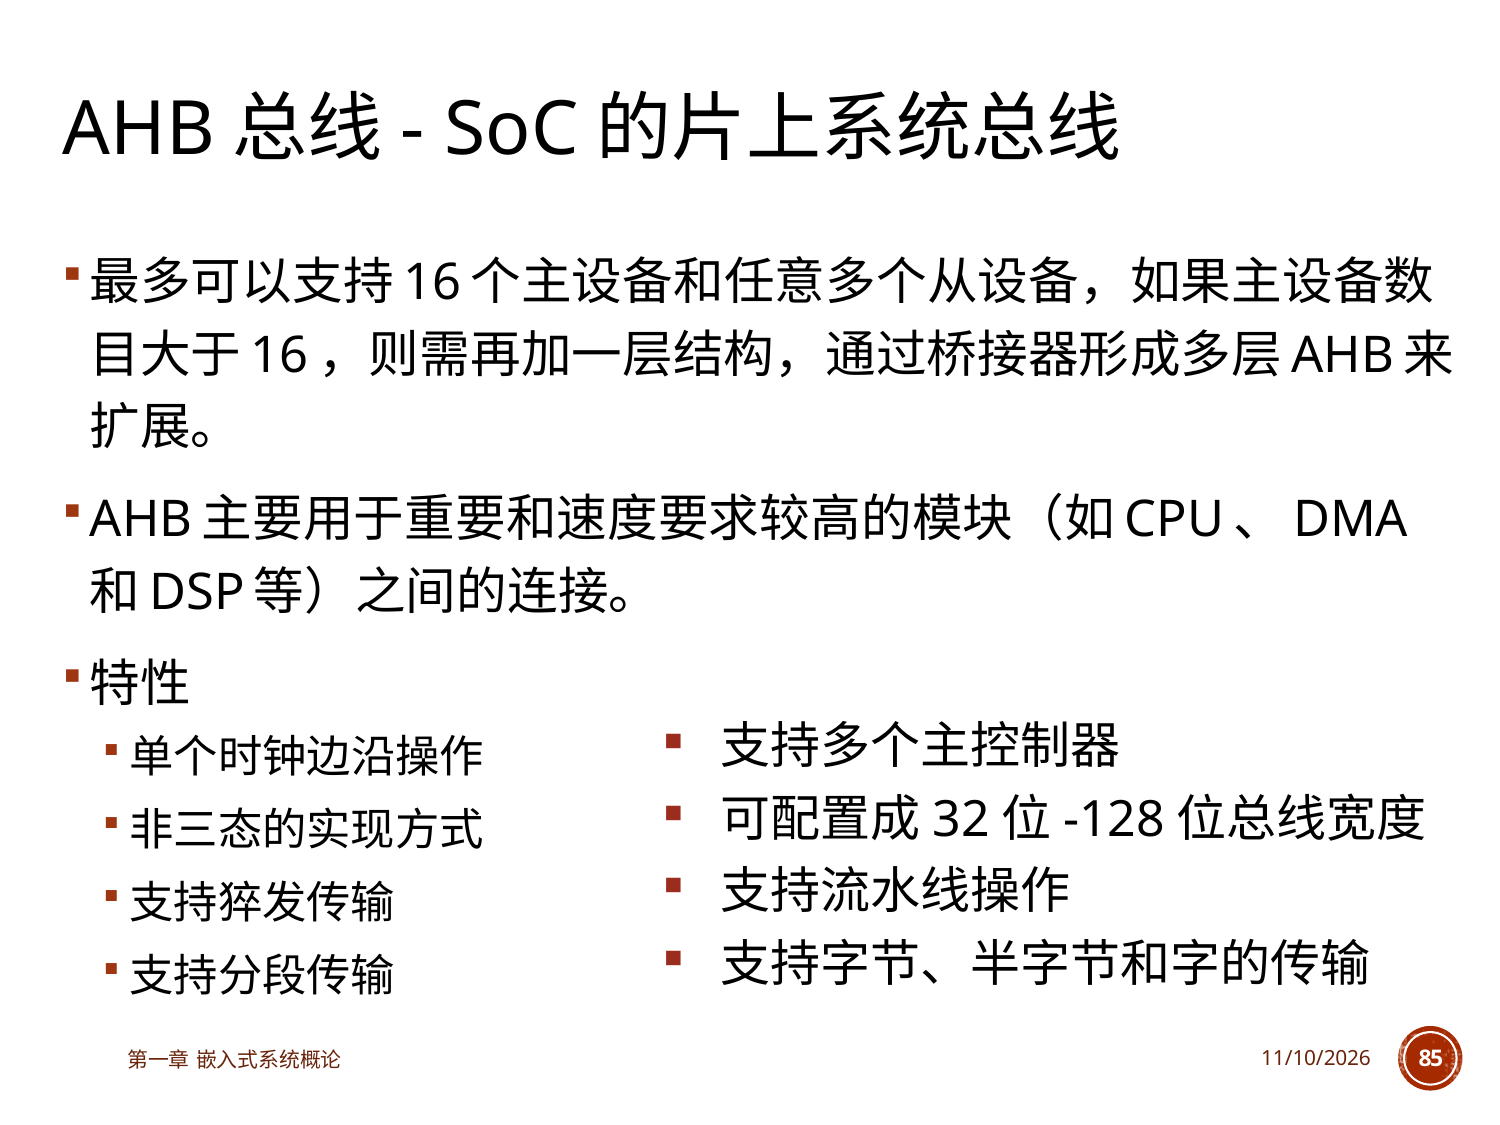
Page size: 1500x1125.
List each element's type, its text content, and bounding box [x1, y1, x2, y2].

footer 第一章 嵌入式系统概论 [112, 1028, 891, 1089]
text_box 支持多个主控制器 可配置成32位-128位总线宽度 支持流水线操作 支持字节、半字节和字的传输 [574, 706, 1471, 999]
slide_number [982, 1028, 1386, 1089]
slide_number 85 [1391, 1028, 1471, 1089]
list 最多可以支持16个主设备和任意多个从设备，如果主设备数目大于16，则需再加一层结构，通过桥接器形成多层AHB来扩展。 AHB主要用于重要和速度要求较高的模块（如CPU、DMA和DSP等）之间的连接。 特性 单个时钟边沿操作 非三态的实现方式 支持猝发传输 支持分段传输 [47, 228, 1471, 1013]
title AHB总线- SoC的片上系统总线 [47, 46, 1471, 215]
